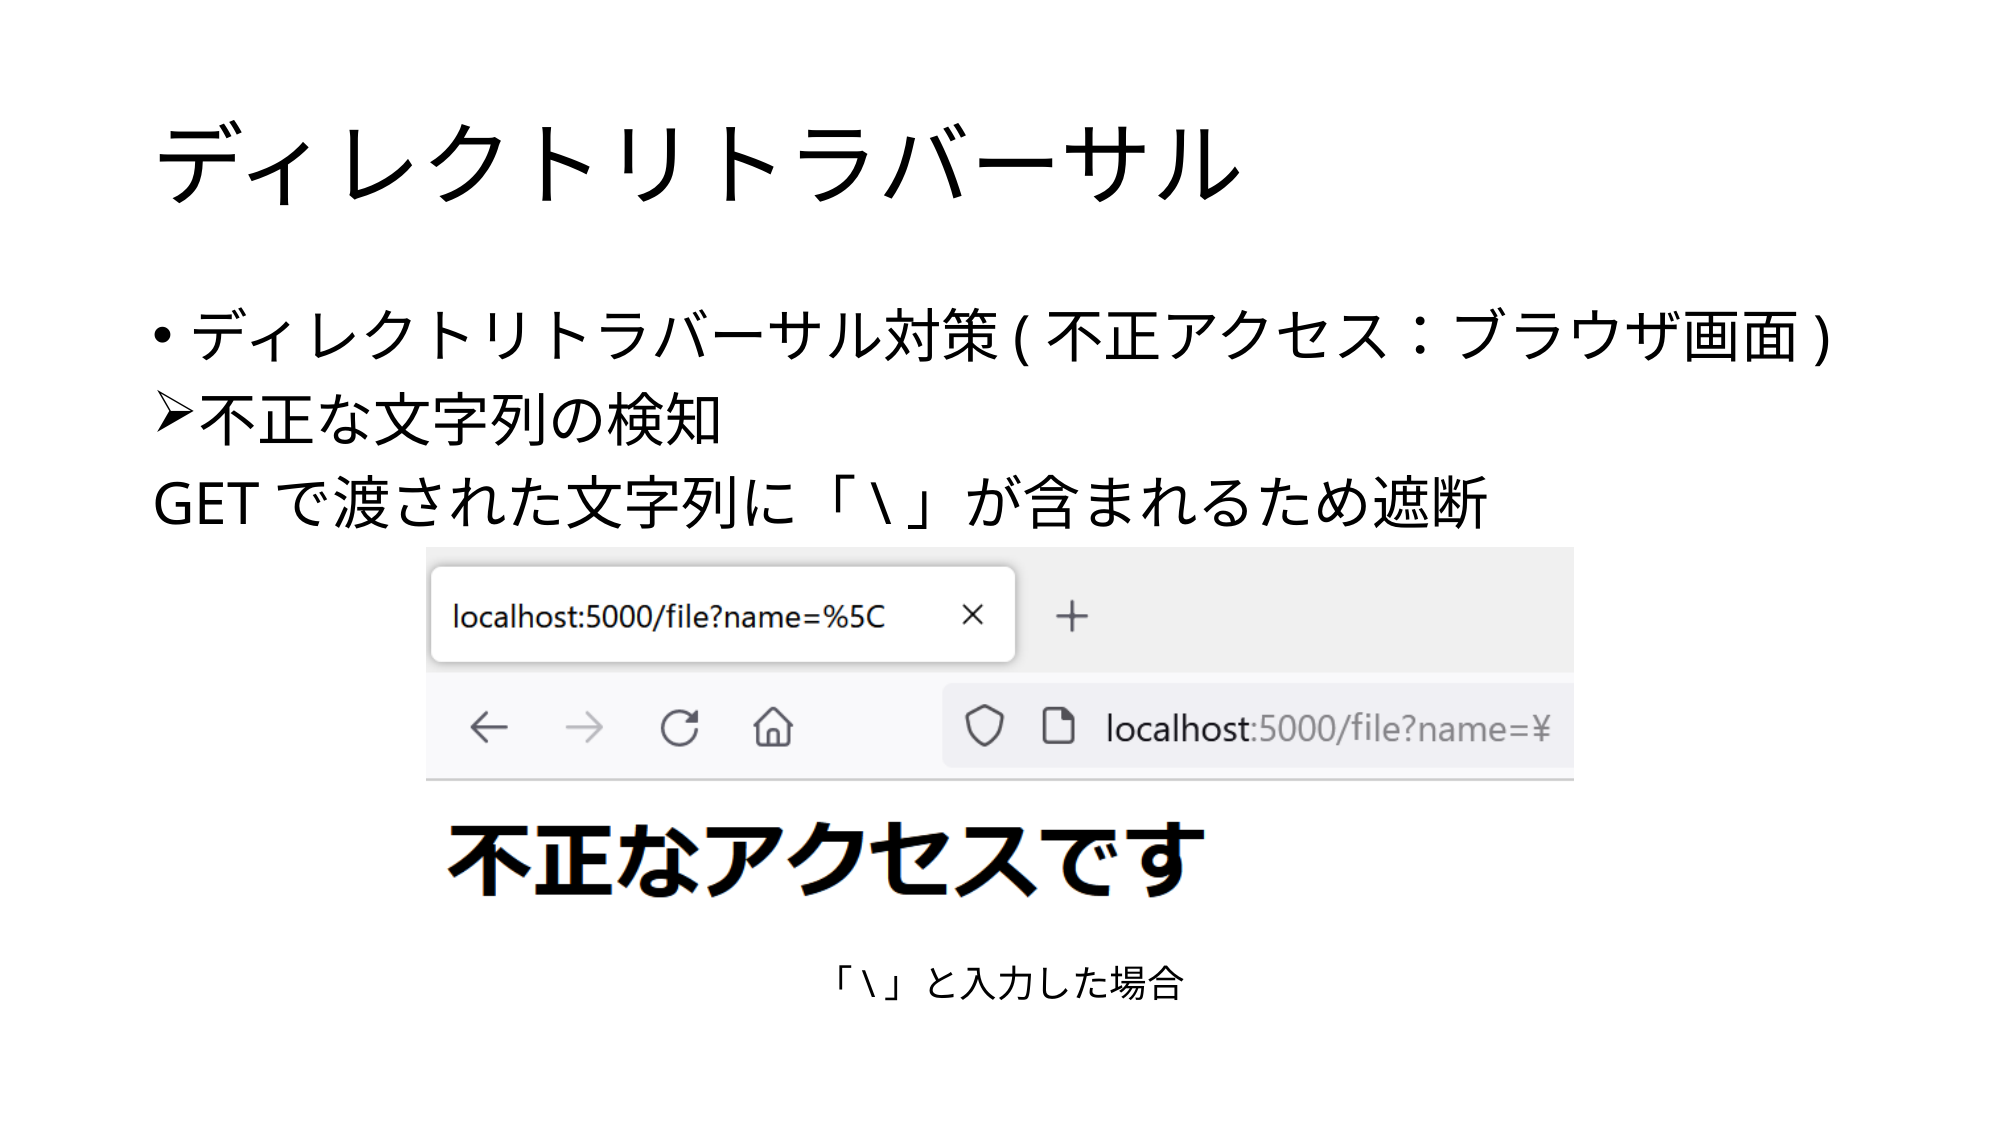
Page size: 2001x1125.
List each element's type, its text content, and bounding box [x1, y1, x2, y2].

list ディレクトリトラバーサル対策(不正アクセス：ブラウザ画面) 不正な文字列の検知 GETで渡された文字列に「\」が含まれるため遮断 [137, 299, 1863, 1014]
picture [426, 547, 1574, 953]
text_box 「\」と入力した場合 [800, 953, 1200, 1013]
title ディレクトリトラバーサル [137, 59, 1863, 278]
